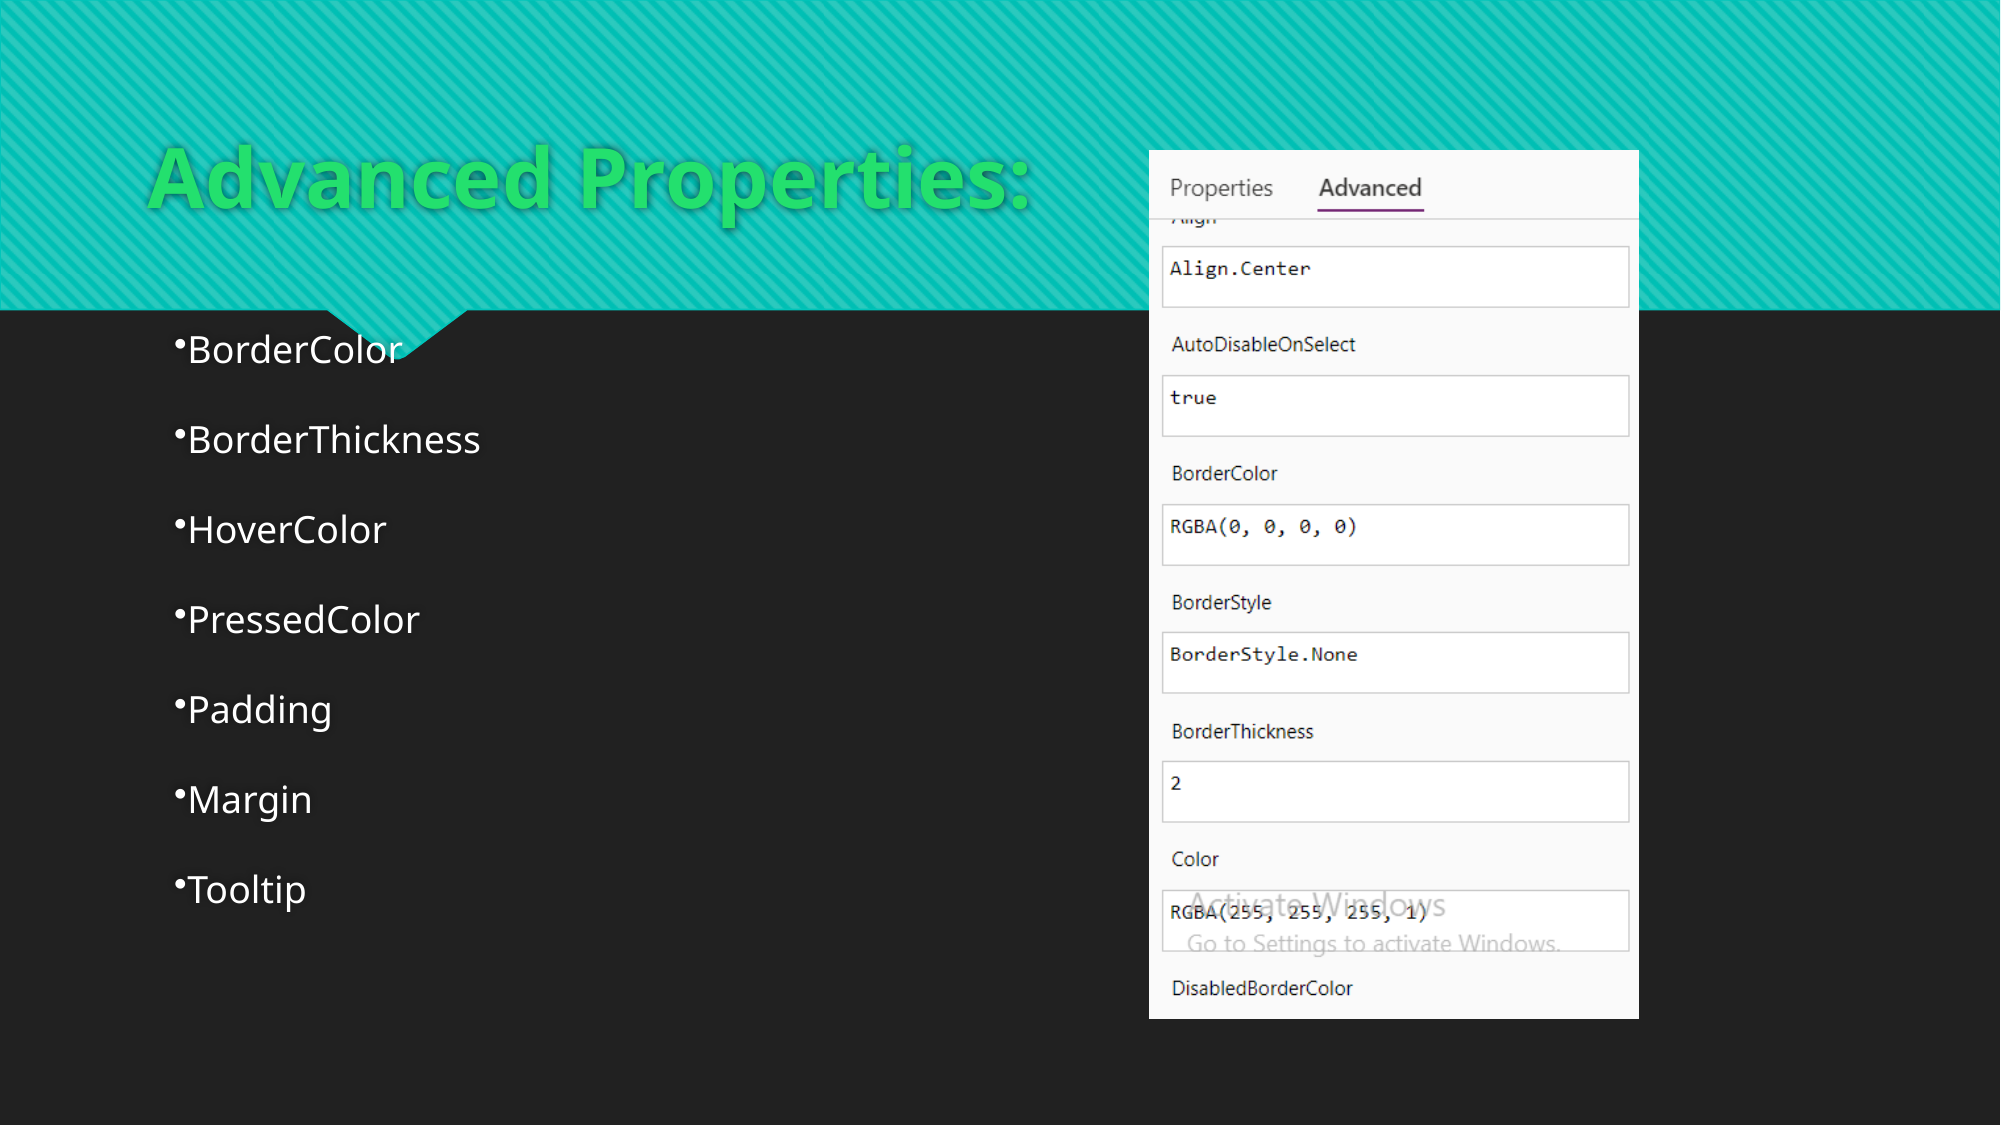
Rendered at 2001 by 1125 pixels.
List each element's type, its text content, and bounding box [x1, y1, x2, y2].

list BorderColor BorderThickness HoverColor PressedColor Padding Margin Tooltip [159, 269, 518, 923]
picture [1148, 150, 1639, 1019]
title Advanced Properties: [132, 73, 1868, 233]
